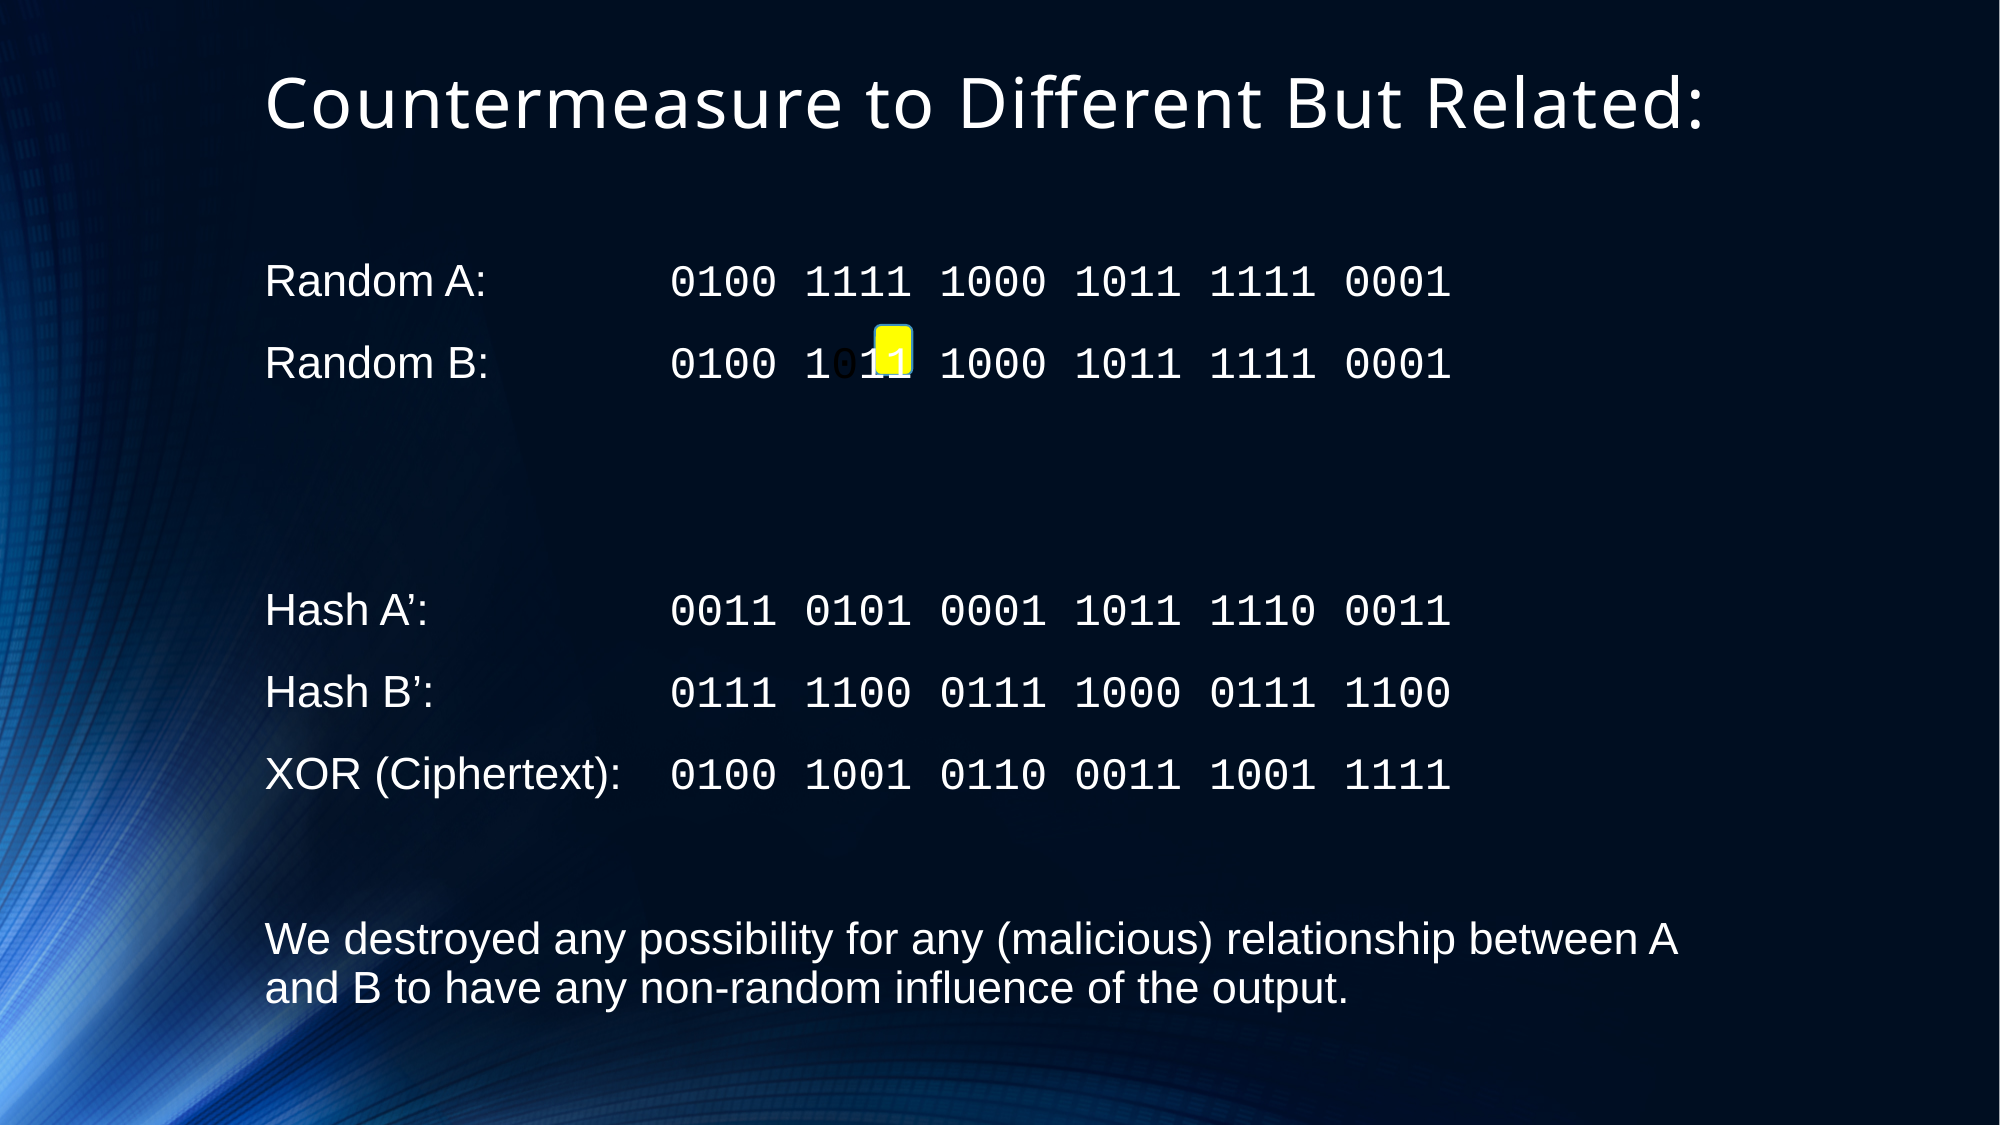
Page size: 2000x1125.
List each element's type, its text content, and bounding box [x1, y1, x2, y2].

text_box Random A: 0100 1111 1000 1011 1111 0001 Random B: 0100 1011 1000 1011 1111 0001 Hash A’: 0011 0101 0001 1011 1110 0011 Hash B’: 0111 1100 0111 1000 0111 1100 XOR (Ciphertext): 0100 1001 0110 0011 1001 1111 We destroyed any possibility for any (malicious) relationship between A and B to have any non-random influence of the output. [249, 162, 1749, 1025]
picture [0, 0, 2000, 1125]
title Countermeasure to Different But Related: [249, 50, 1750, 150]
